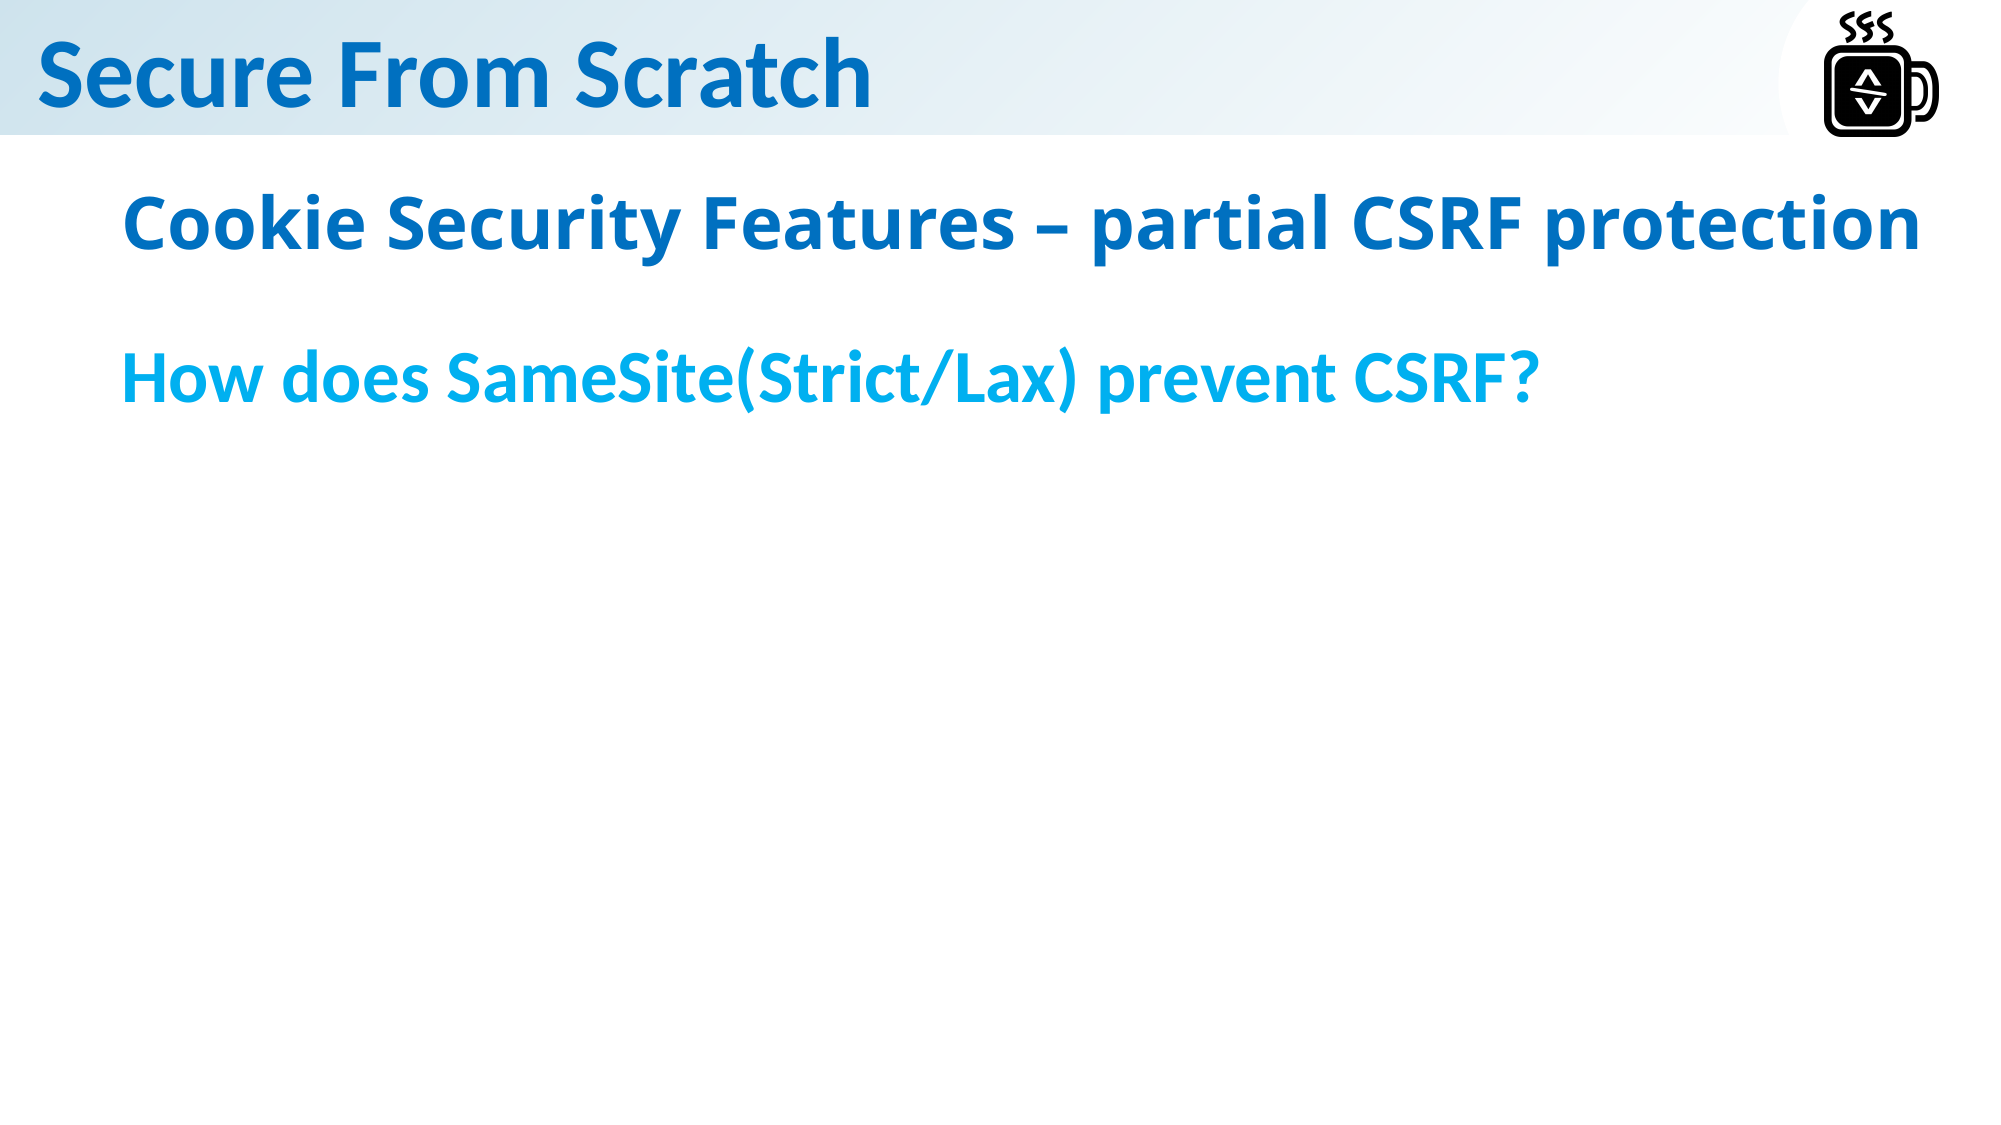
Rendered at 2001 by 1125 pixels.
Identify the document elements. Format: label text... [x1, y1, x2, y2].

list How does SameSite(Strict/Lax) prevent CSRF? [106, 330, 1973, 1085]
title Cookie Security Features – partial CSRF protection [106, 156, 2000, 296]
picture [1824, 11, 1939, 137]
